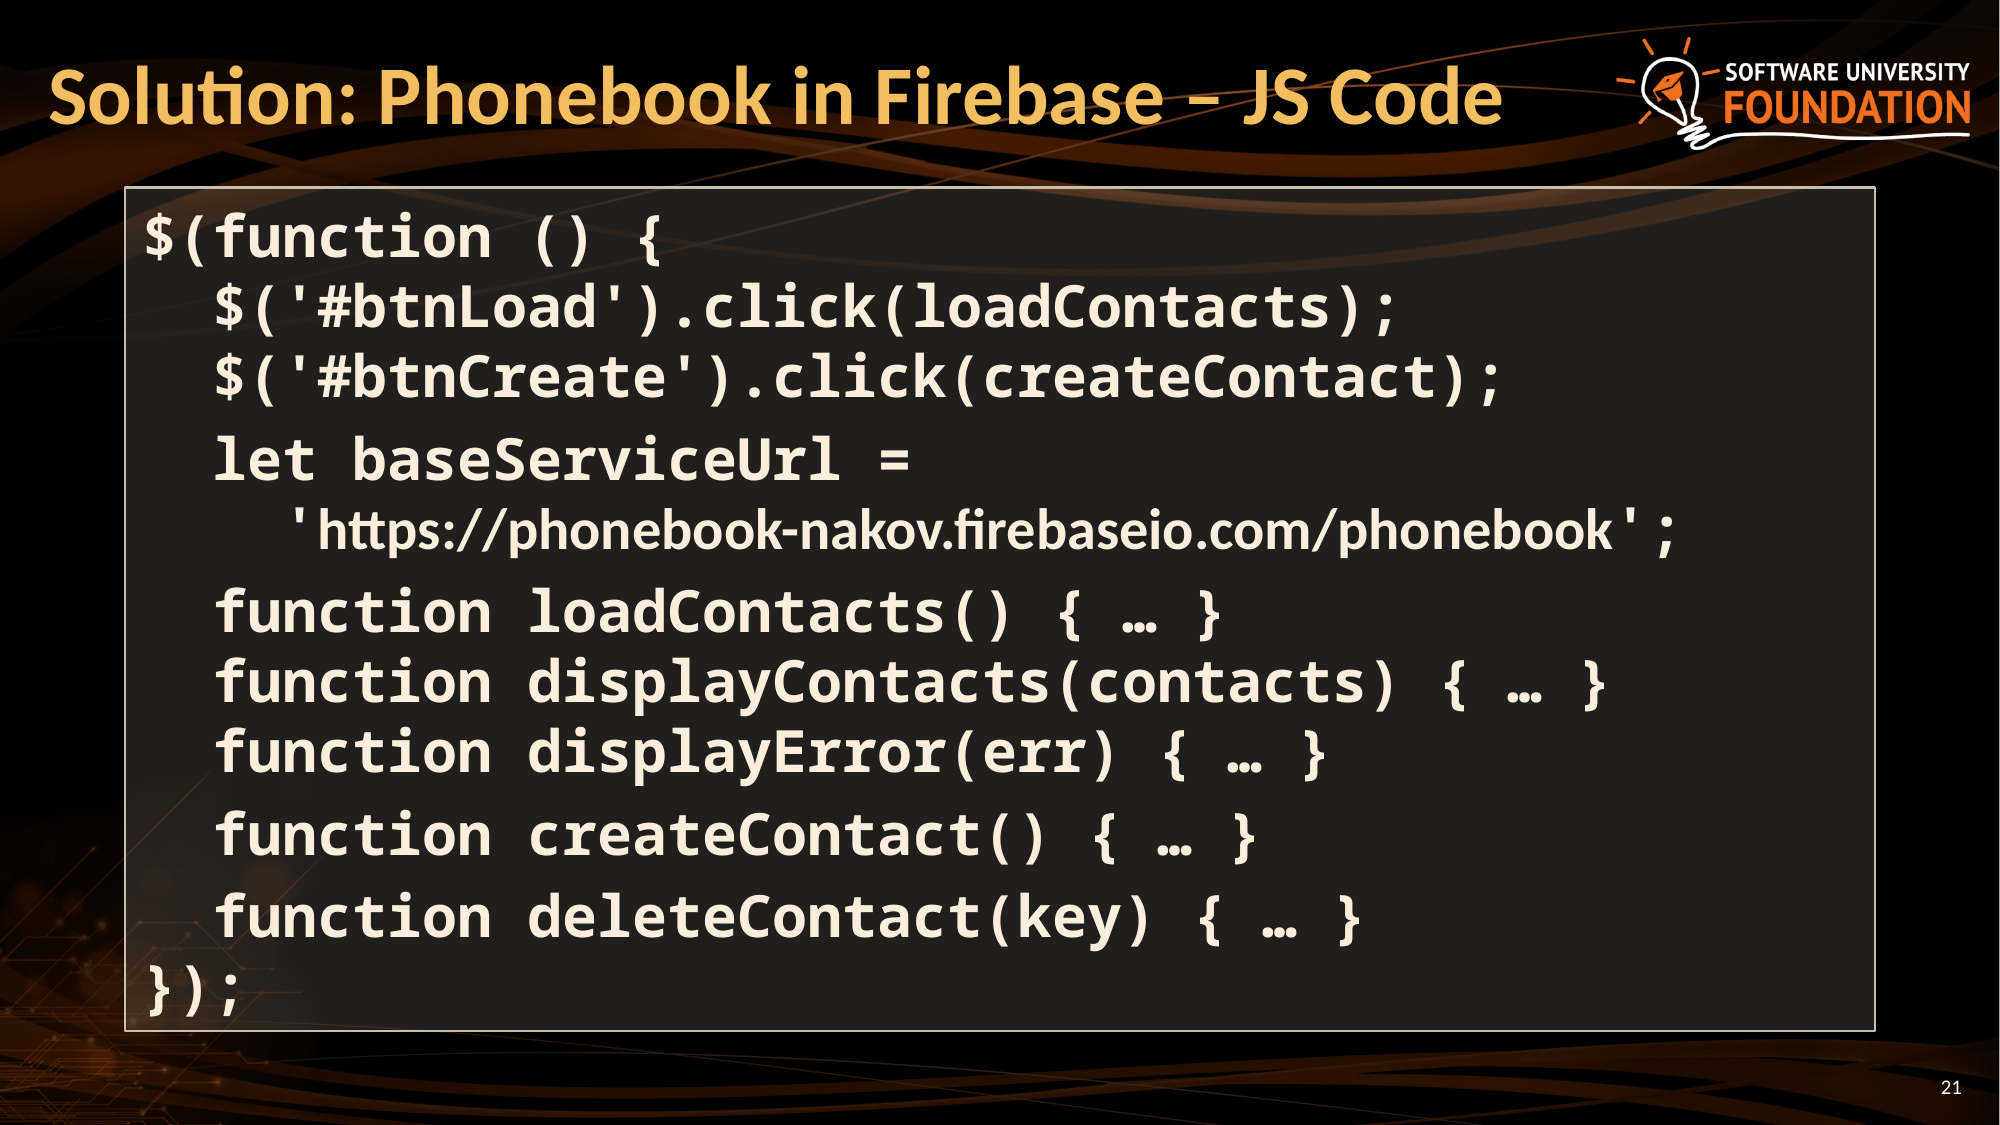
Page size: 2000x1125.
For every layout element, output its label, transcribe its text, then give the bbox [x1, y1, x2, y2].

picture [0, 0, 2000, 1125]
text_box $(function () { $('#btnLoad').click(loadContacts); $('#btnCreate').click(createContact); let baseServiceUrl = 'https://phonebook-nakov.firebaseio.com/phonebook'; function loadContacts() { … } function displayContacts(contacts) { … } function displayError(err) { … } function createContact() { … } function deleteContact(key) { … } }); [125, 187, 1875, 1031]
slide_number 21 [1897, 1070, 1968, 1103]
title Solution: Phonebook in Firebase – JS Code [30, 6, 1602, 189]
